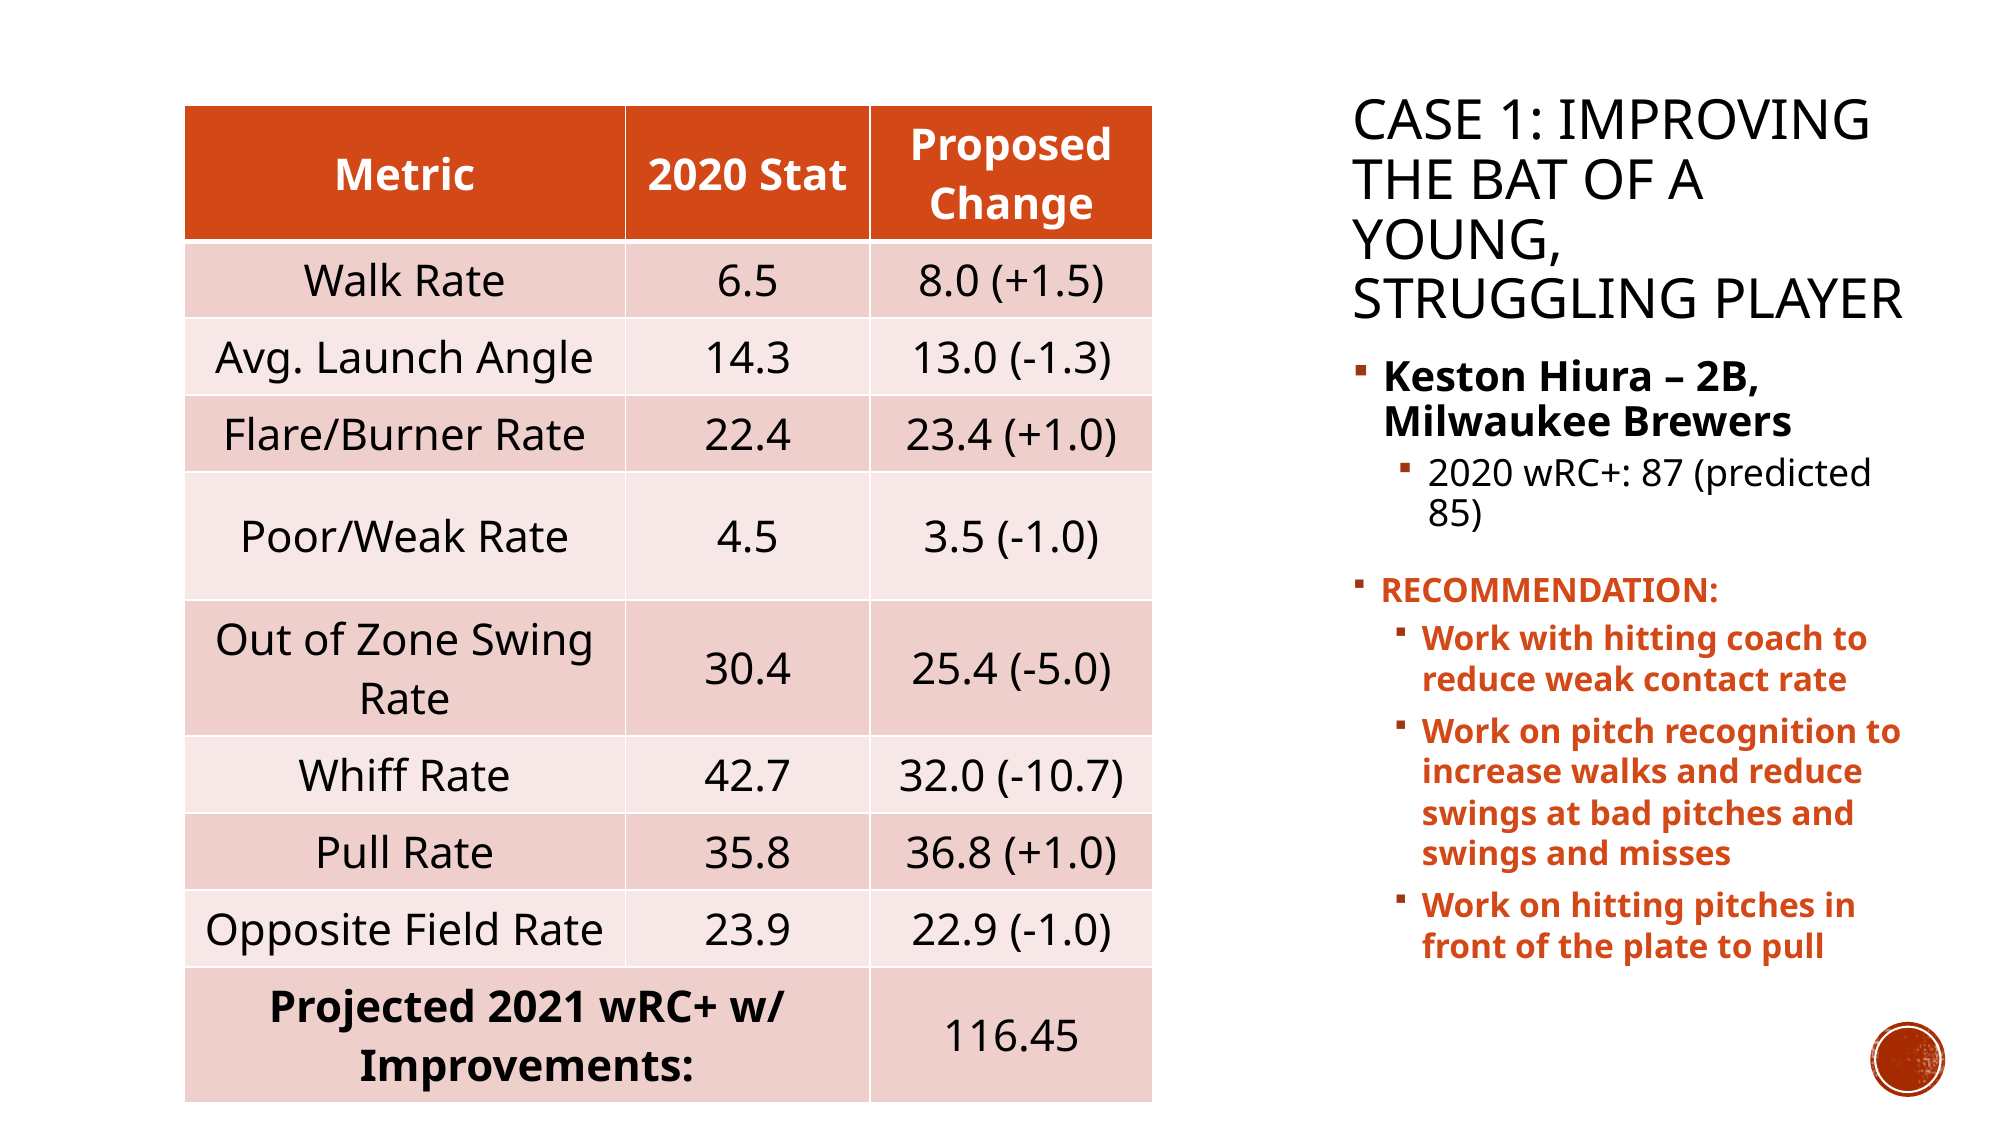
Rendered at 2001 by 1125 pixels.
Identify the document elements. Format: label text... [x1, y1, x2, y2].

table_cell 30.4 [626, 601, 869, 735]
table_cell 42.7 [626, 737, 869, 812]
table_cell 25.4 (-5.0) [871, 601, 1152, 735]
table_cell 23.9 [626, 891, 869, 966]
table_cell 3.5 (-1.0) [871, 473, 1152, 599]
table_cell 14.3 [626, 319, 869, 394]
table_header Proposed Change [871, 106, 1152, 239]
list Keston Hiura – 2B, Milwaukee Brewers 2020 wRC+: 87 (predicted 85) [1338, 348, 1920, 562]
table_cell 22.9 (-1.0) [871, 891, 1152, 966]
table_cell Projected 2021 wRC+ w/ Improvements: [185, 968, 869, 1102]
table_cell 116.45 [871, 968, 1152, 1102]
table_cell Flare/Burner Rate [185, 396, 625, 471]
table_cell 6.5 [626, 244, 869, 317]
table_cell 4.5 [626, 473, 869, 599]
table_header Metric [185, 106, 625, 239]
table_cell 32.0 (-10.7) [871, 737, 1152, 812]
text_box RECOMMENDATION: Work with hitting coach to reduce weak contact rate Work on pitch recognition to increase walks and reduce swings at bad pitches and swings and misses Work on hitting pitches in front of the plate to pull [1338, 562, 1920, 1016]
table_cell 23.4 (+1.0) [871, 396, 1152, 471]
table_cell Opposite Field Rate [185, 891, 625, 966]
table_cell Out of Zone Swing Rate [185, 601, 625, 735]
table_header 2020 Stat [626, 106, 869, 239]
table_cell 36.8 (+1.0) [871, 814, 1152, 889]
table_cell Walk Rate [185, 244, 625, 317]
table_cell Pull Rate [185, 814, 625, 889]
table_cell Avg. Launch Angle [185, 319, 625, 394]
table_cell 8.0 (+1.5) [871, 244, 1152, 317]
table_cell 35.8 [626, 814, 869, 889]
table_cell 22.4 [626, 396, 869, 471]
table_cell Whiff Rate [185, 737, 625, 812]
title Case 1: Improving the bat of a young, struggling player [1338, 79, 1920, 344]
table_cell 13.0 (-1.3) [871, 319, 1152, 394]
table_cell Poor/Weak Rate [185, 473, 625, 599]
